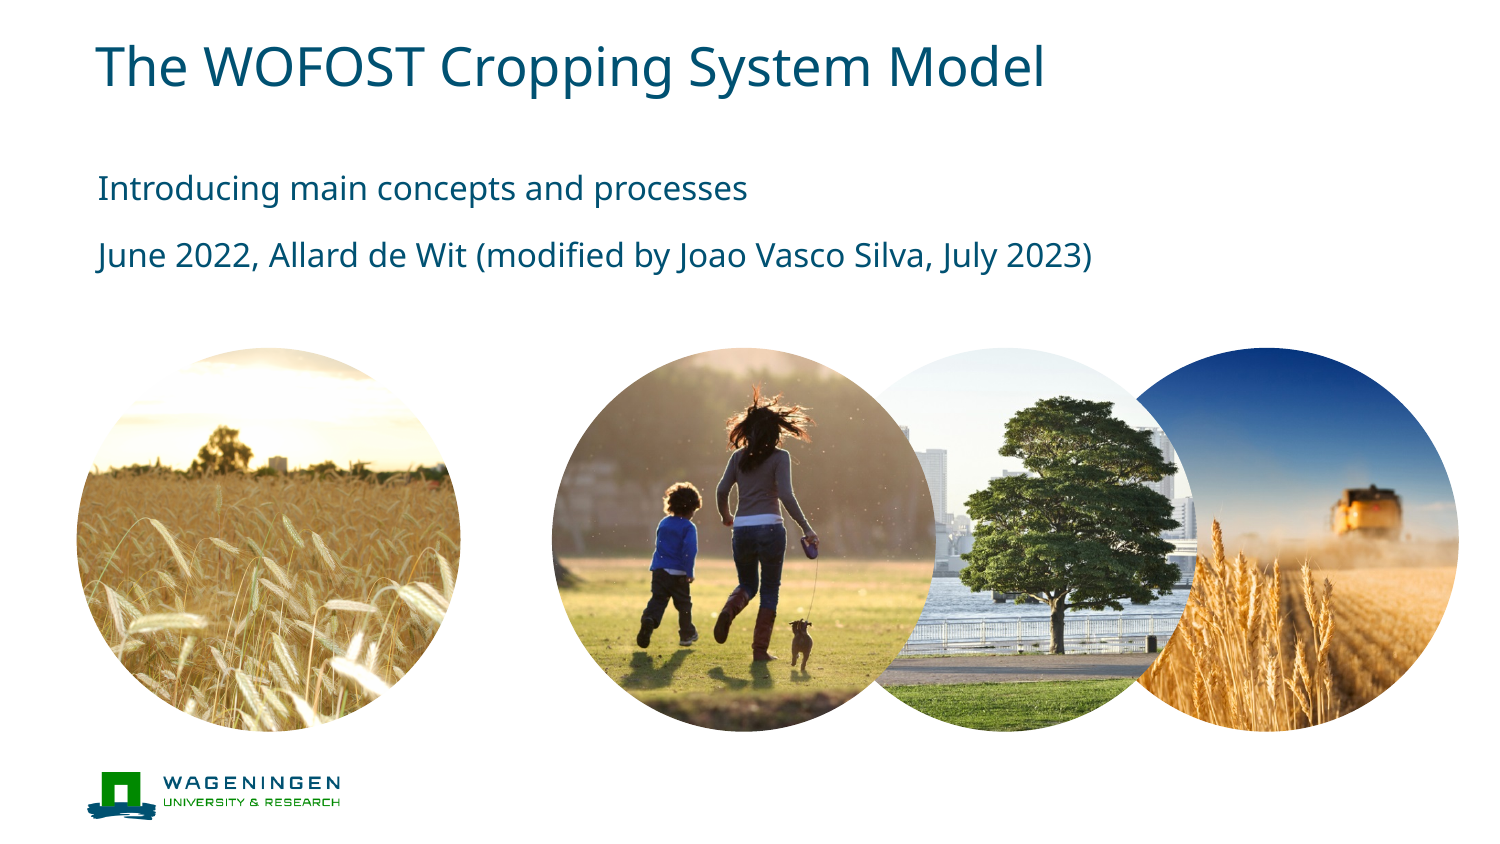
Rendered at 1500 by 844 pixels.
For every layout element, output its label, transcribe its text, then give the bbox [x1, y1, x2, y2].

list June 2022, Allard de Wit (modified by Joao Vasco Silva, July 2023) [82, 225, 1459, 280]
picture [0, 0, 1500, 844]
title The WOFOST Cropping System Model [92, 27, 1459, 123]
list Introducing main concepts and processes [82, 157, 1459, 212]
